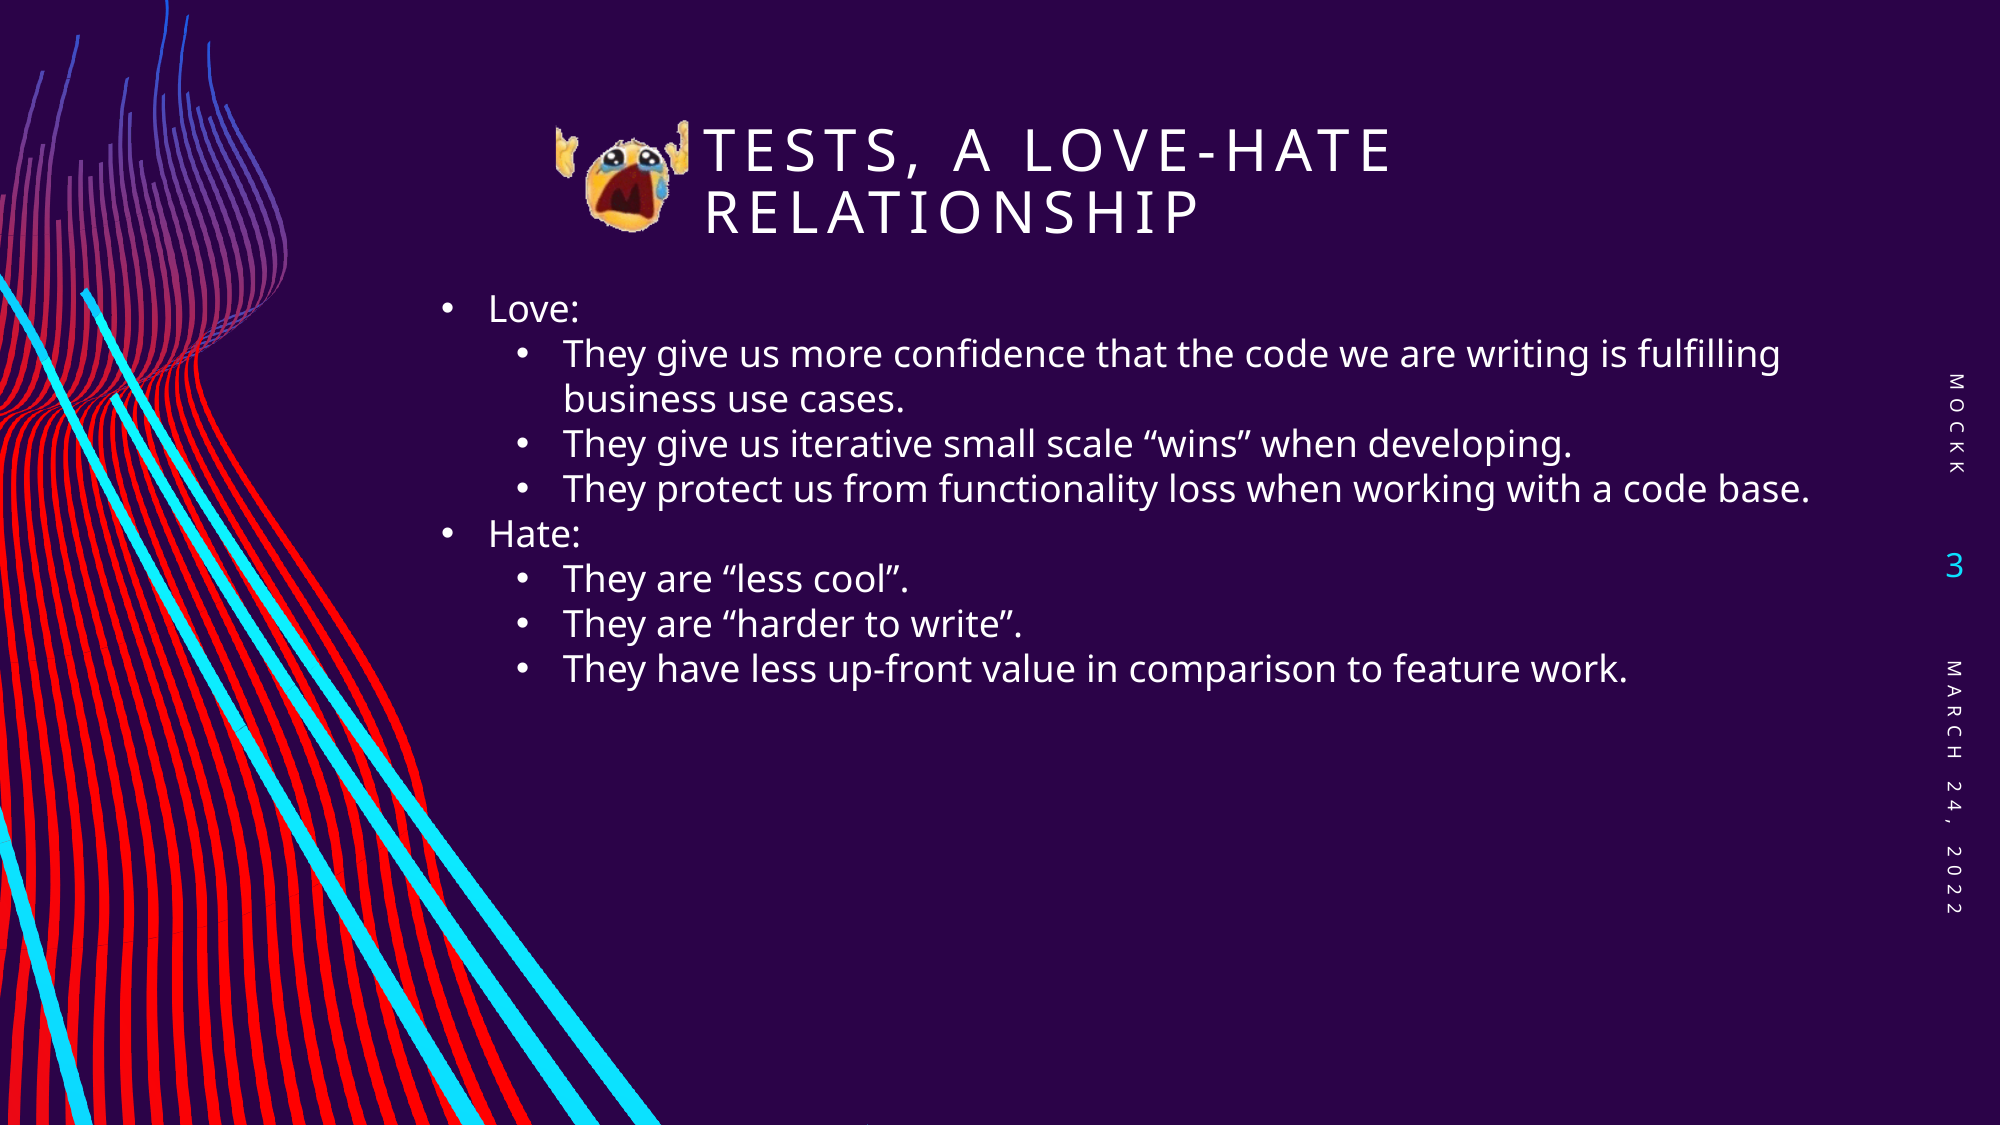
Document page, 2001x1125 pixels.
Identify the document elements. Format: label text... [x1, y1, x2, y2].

picture [0, 0, 2000, 1125]
title Tests, a love-hate relationship [689, 113, 1499, 208]
slide_number 3 [1913, 519, 1980, 615]
footer MOCKK [1926, 33, 1987, 489]
text_box Love: They give us more confidence that the code we are writing is fulfilling business use cases. They give us iterative small scale “wins” when developing. They protect us from functionality loss when working with a code base. Hate: They are “less cool”. They are “harder to write”. They have less up-front value in comparison to feature work. [426, 277, 1913, 698]
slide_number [1925, 645, 1986, 1080]
